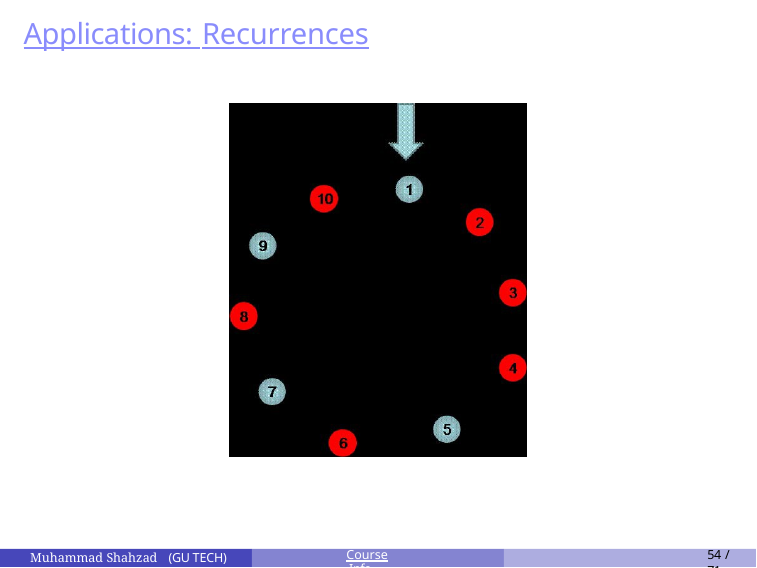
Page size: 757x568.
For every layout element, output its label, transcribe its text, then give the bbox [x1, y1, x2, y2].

text_box Applications: Recurrences [21, 12, 735, 51]
picture [229, 103, 527, 457]
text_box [0, 548, 757, 568]
